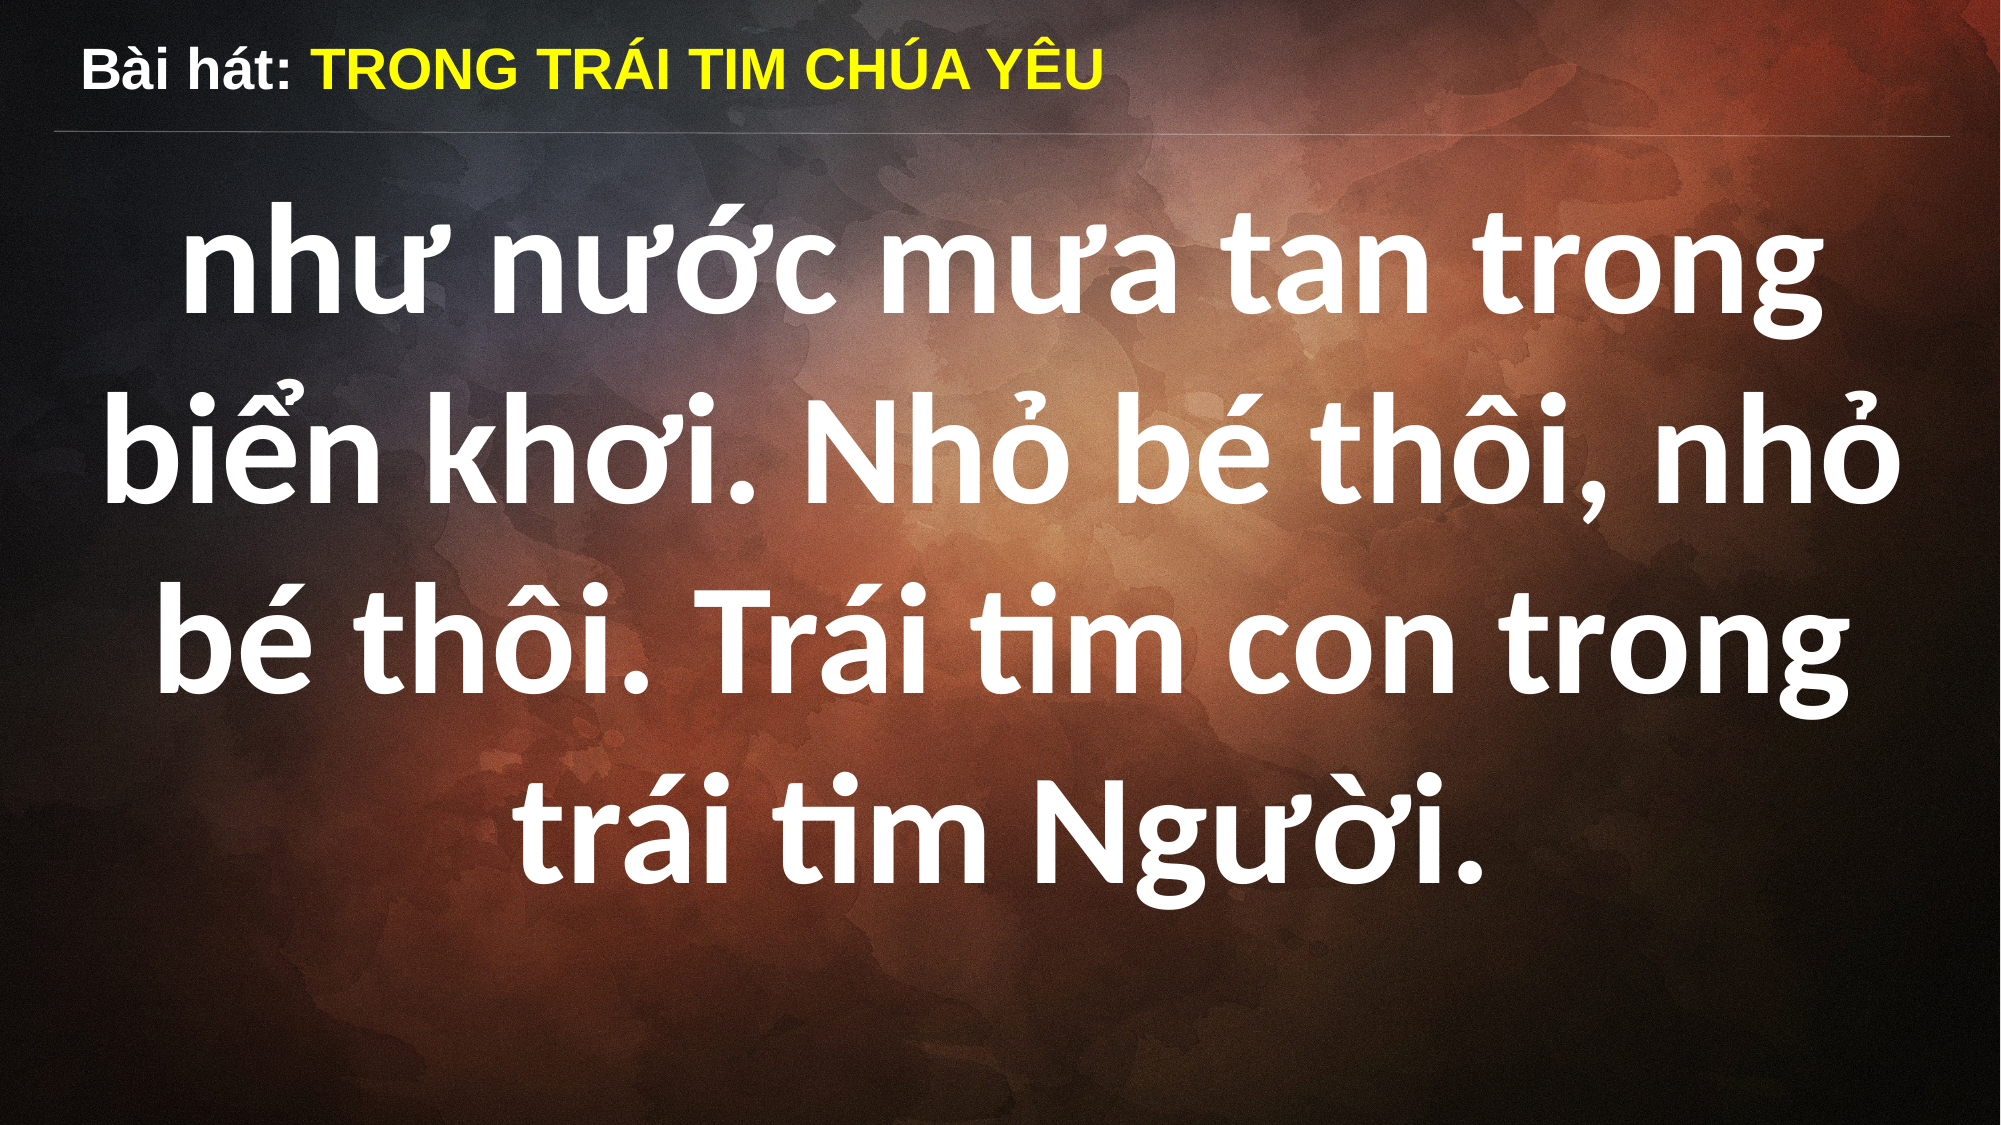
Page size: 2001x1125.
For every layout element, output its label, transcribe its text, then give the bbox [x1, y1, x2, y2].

subtitle Bài hát: TRONG TRÁI TIM CHÚA YÊU [53, 31, 1132, 118]
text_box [53, 131, 1950, 137]
text_box như nước mưa tan trong biển khơi. Nhỏ bé thôi, nhỏ bé thôi. Trái tim con trong trái tim Người. [53, 148, 1950, 923]
picture [0, 0, 2001, 1125]
